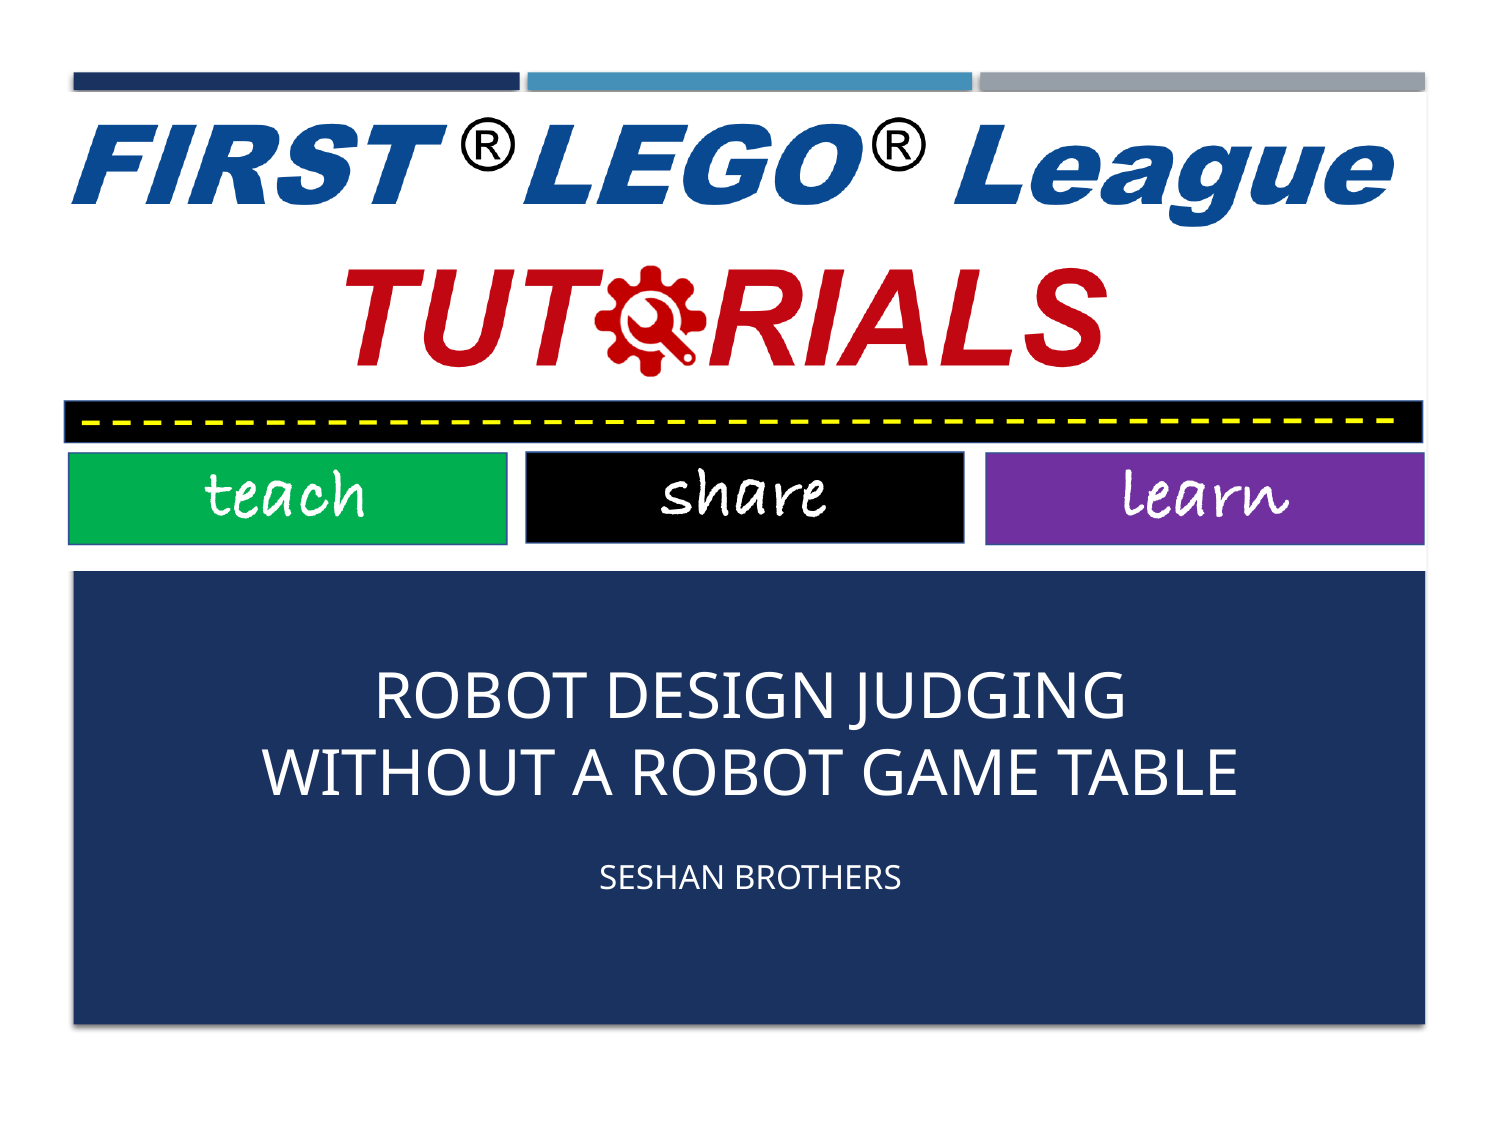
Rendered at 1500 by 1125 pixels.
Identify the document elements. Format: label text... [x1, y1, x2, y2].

picture [54, 92, 1448, 571]
subtitle Seshan brothers [95, 849, 1406, 946]
title ROBOT DESIGN JUDGING Without A ROBOT Game Table [95, 645, 1406, 816]
